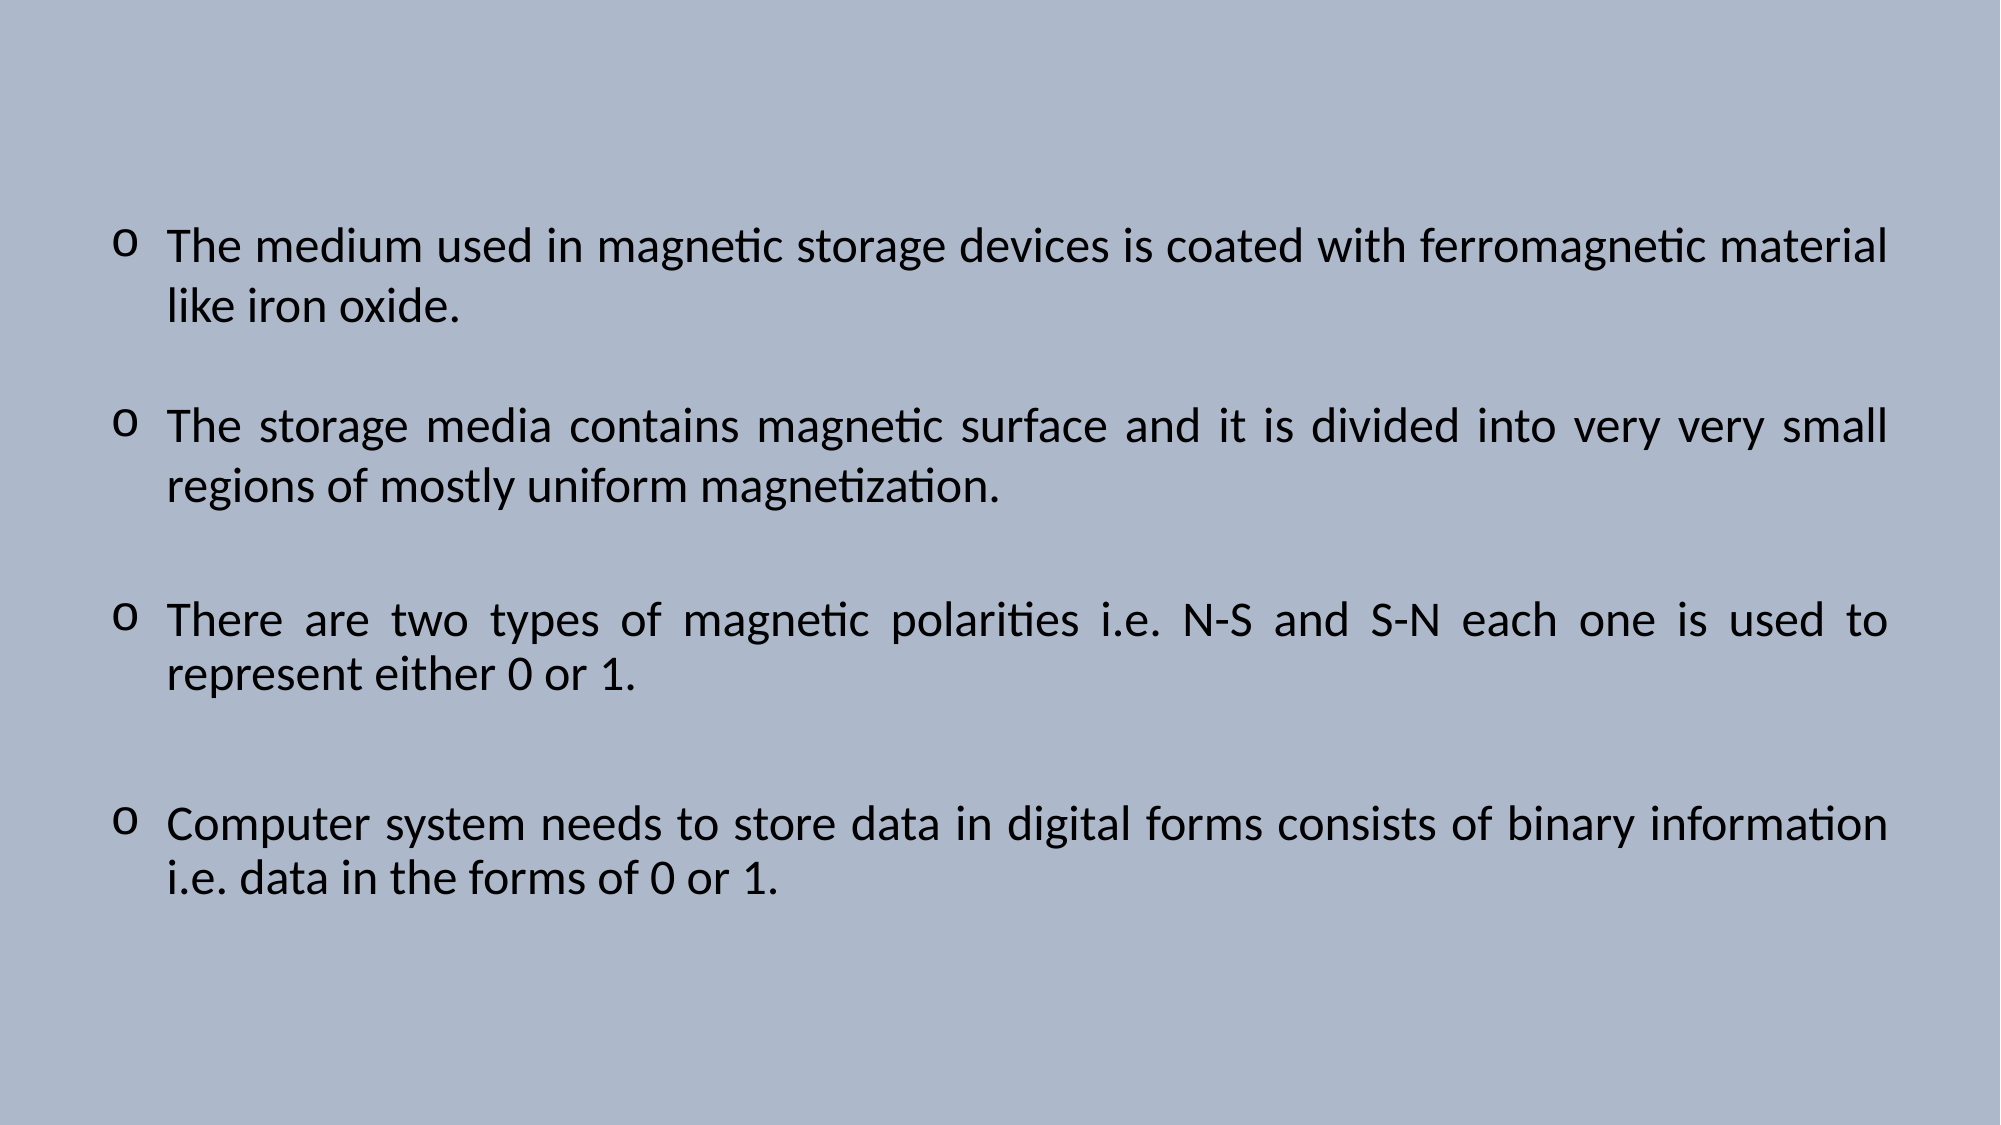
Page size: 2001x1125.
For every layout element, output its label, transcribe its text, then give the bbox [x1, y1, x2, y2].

text_box The medium used in magnetic storage devices is coated with ferromagnetic material like iron oxide. The storage media contains magnetic surface and it is divided into very very small regions of mostly uniform magnetization. There are two types of magnetic polarities i.e. N-S and S-N each one is used to represent either 0 or 1. Computer system needs to store data in digital forms consists of binary information i.e. data in the forms of 0 or 1. [95, 205, 1905, 913]
